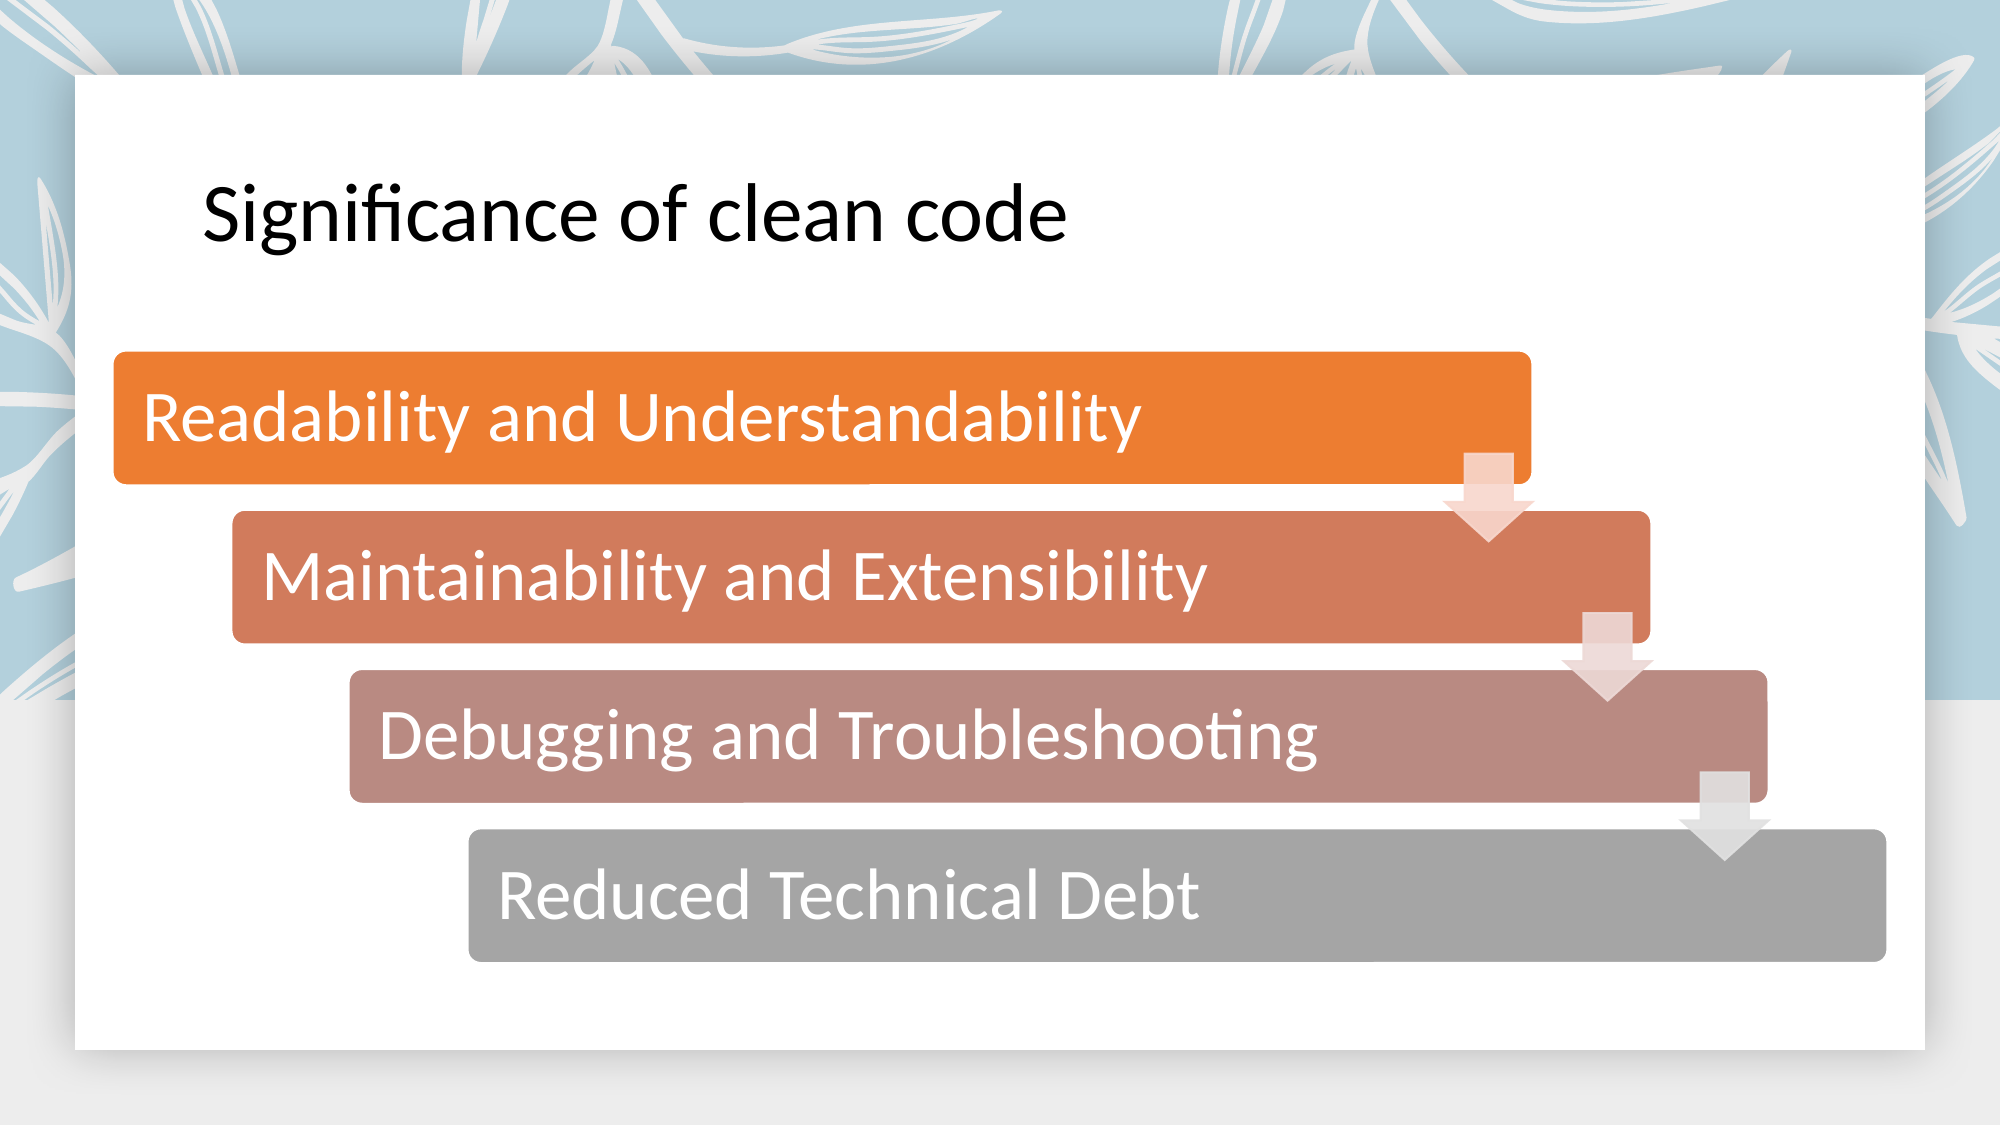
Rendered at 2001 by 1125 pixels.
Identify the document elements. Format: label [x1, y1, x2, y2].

list [112, 350, 1888, 964]
text_box [0, 700, 2000, 1125]
text_box [74, 700, 1926, 1051]
text_box [0, 0, 2000, 700]
